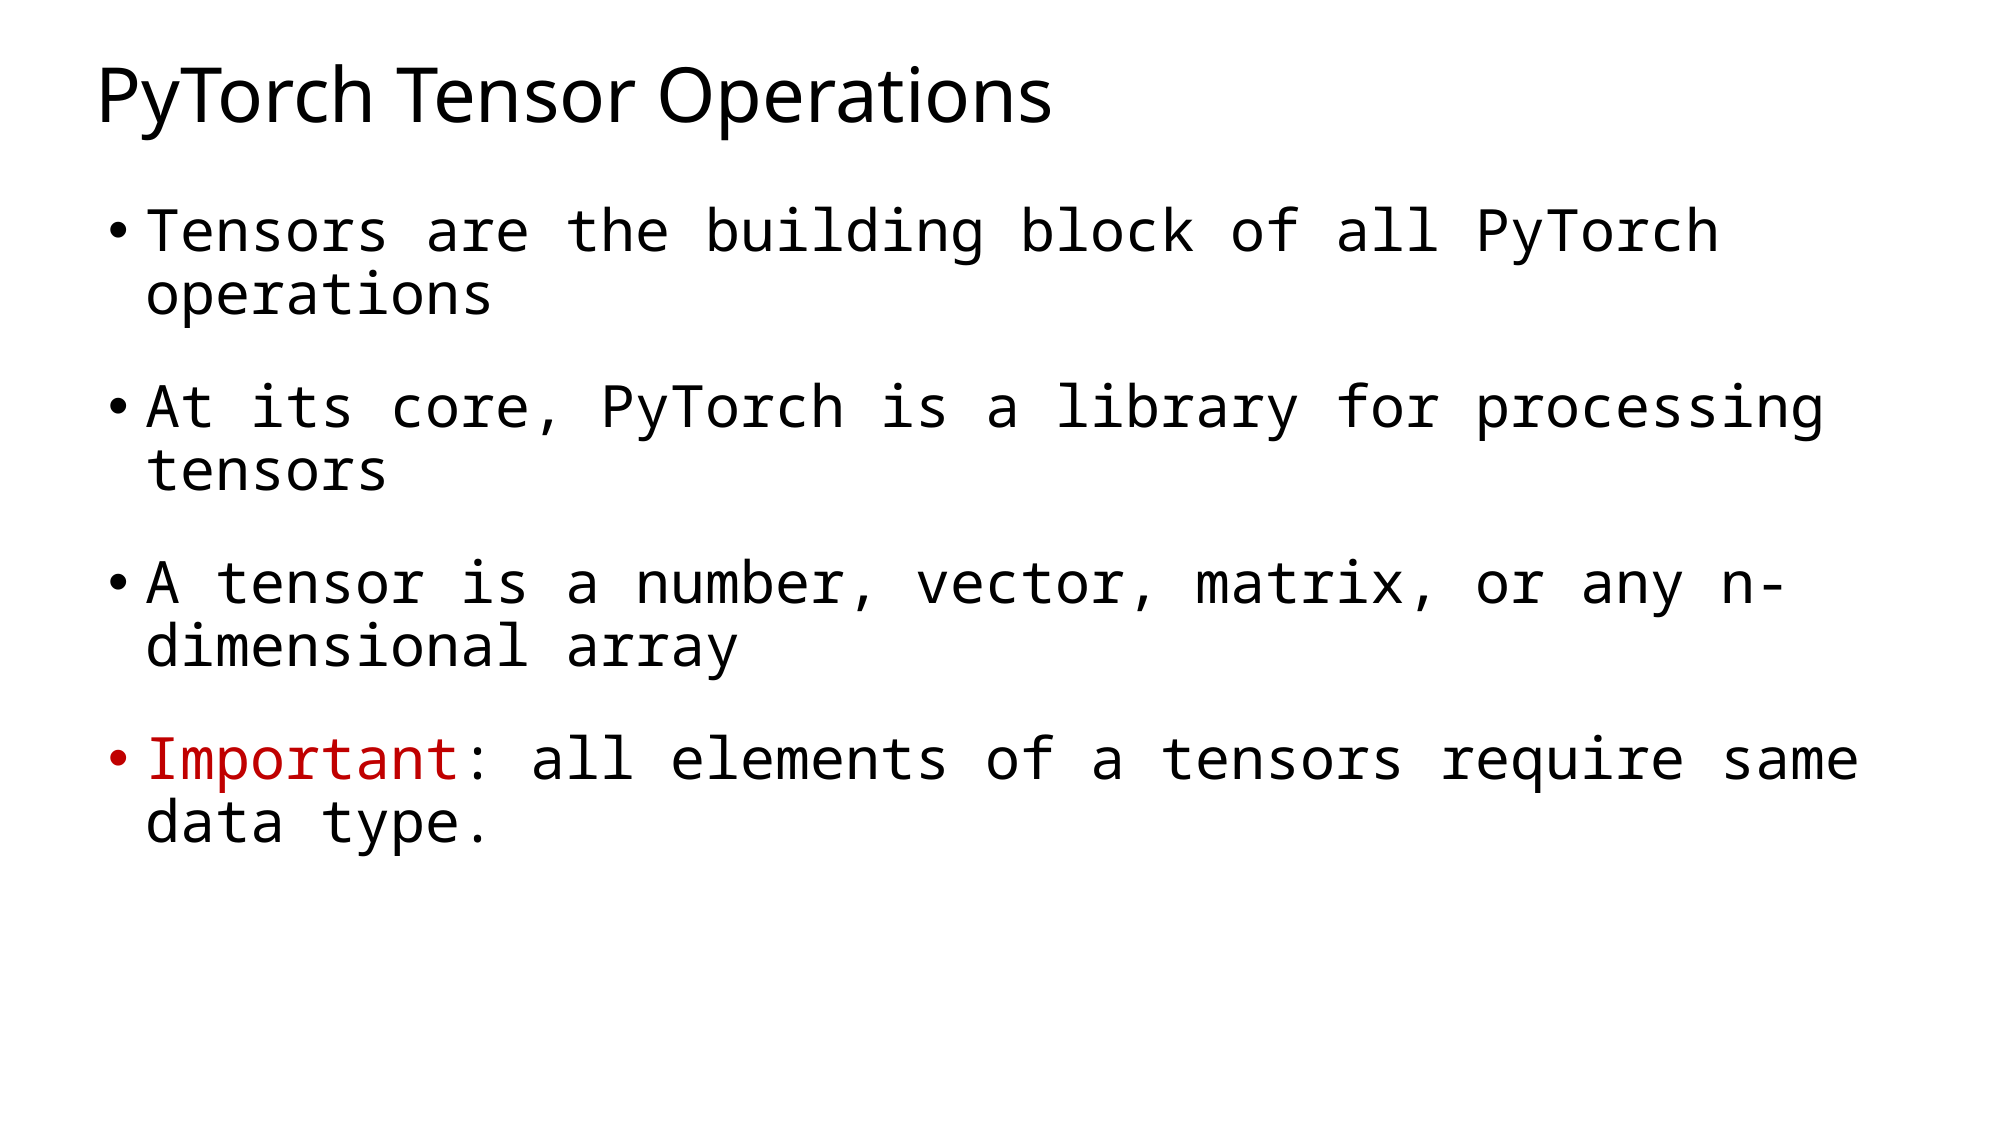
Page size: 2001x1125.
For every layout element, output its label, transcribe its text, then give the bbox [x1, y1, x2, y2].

list Tensors are the building block of all PyTorch operations At its core, PyTorch is a library for processing tensors A tensor is a number, vector, matrix, or any n-dimensional array Important: all elements of a tensors require same data type. [93, 193, 1964, 1077]
title PyTorch Tensor Operations [80, 48, 1863, 147]
